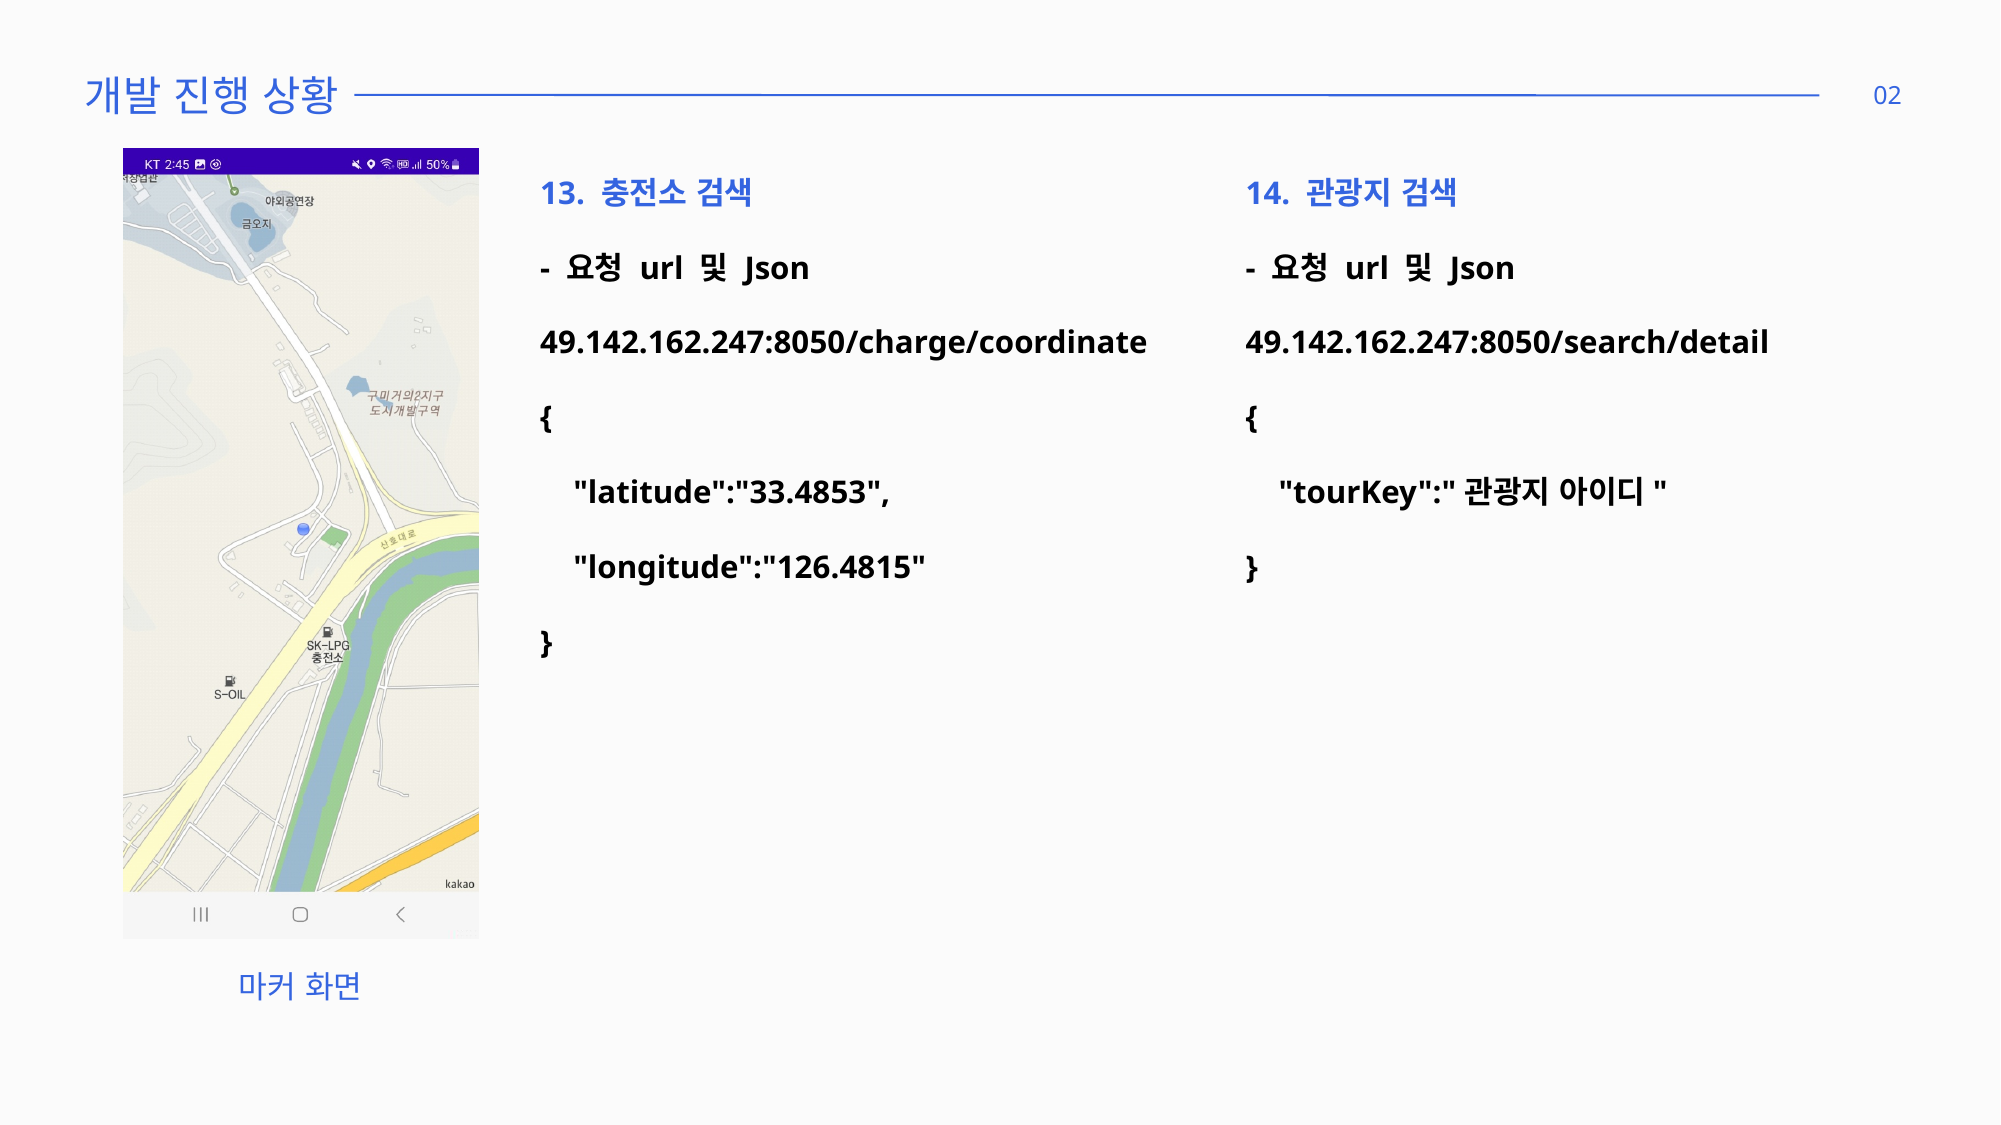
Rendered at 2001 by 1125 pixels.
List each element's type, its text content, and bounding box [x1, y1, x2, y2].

text_box 개발 진행 상황 [70, 62, 355, 128]
text_box 13. 충전소 검색 - 요청 url 및 Json 49.142.162.247:8050/charge/coordinate { "latitude":"33.4853", "longitude":"126.4815" } [525, 128, 1194, 668]
text_box 14. 관광지 검색 - 요청 url 및 Json 49.142.162.247:8050/search/detail { "tourKey":"관광지 아이디" } [1230, 128, 1900, 593]
text_box 02 [1858, 72, 1917, 118]
picture [123, 148, 479, 939]
text_box 마커 화면 [224, 939, 378, 1012]
